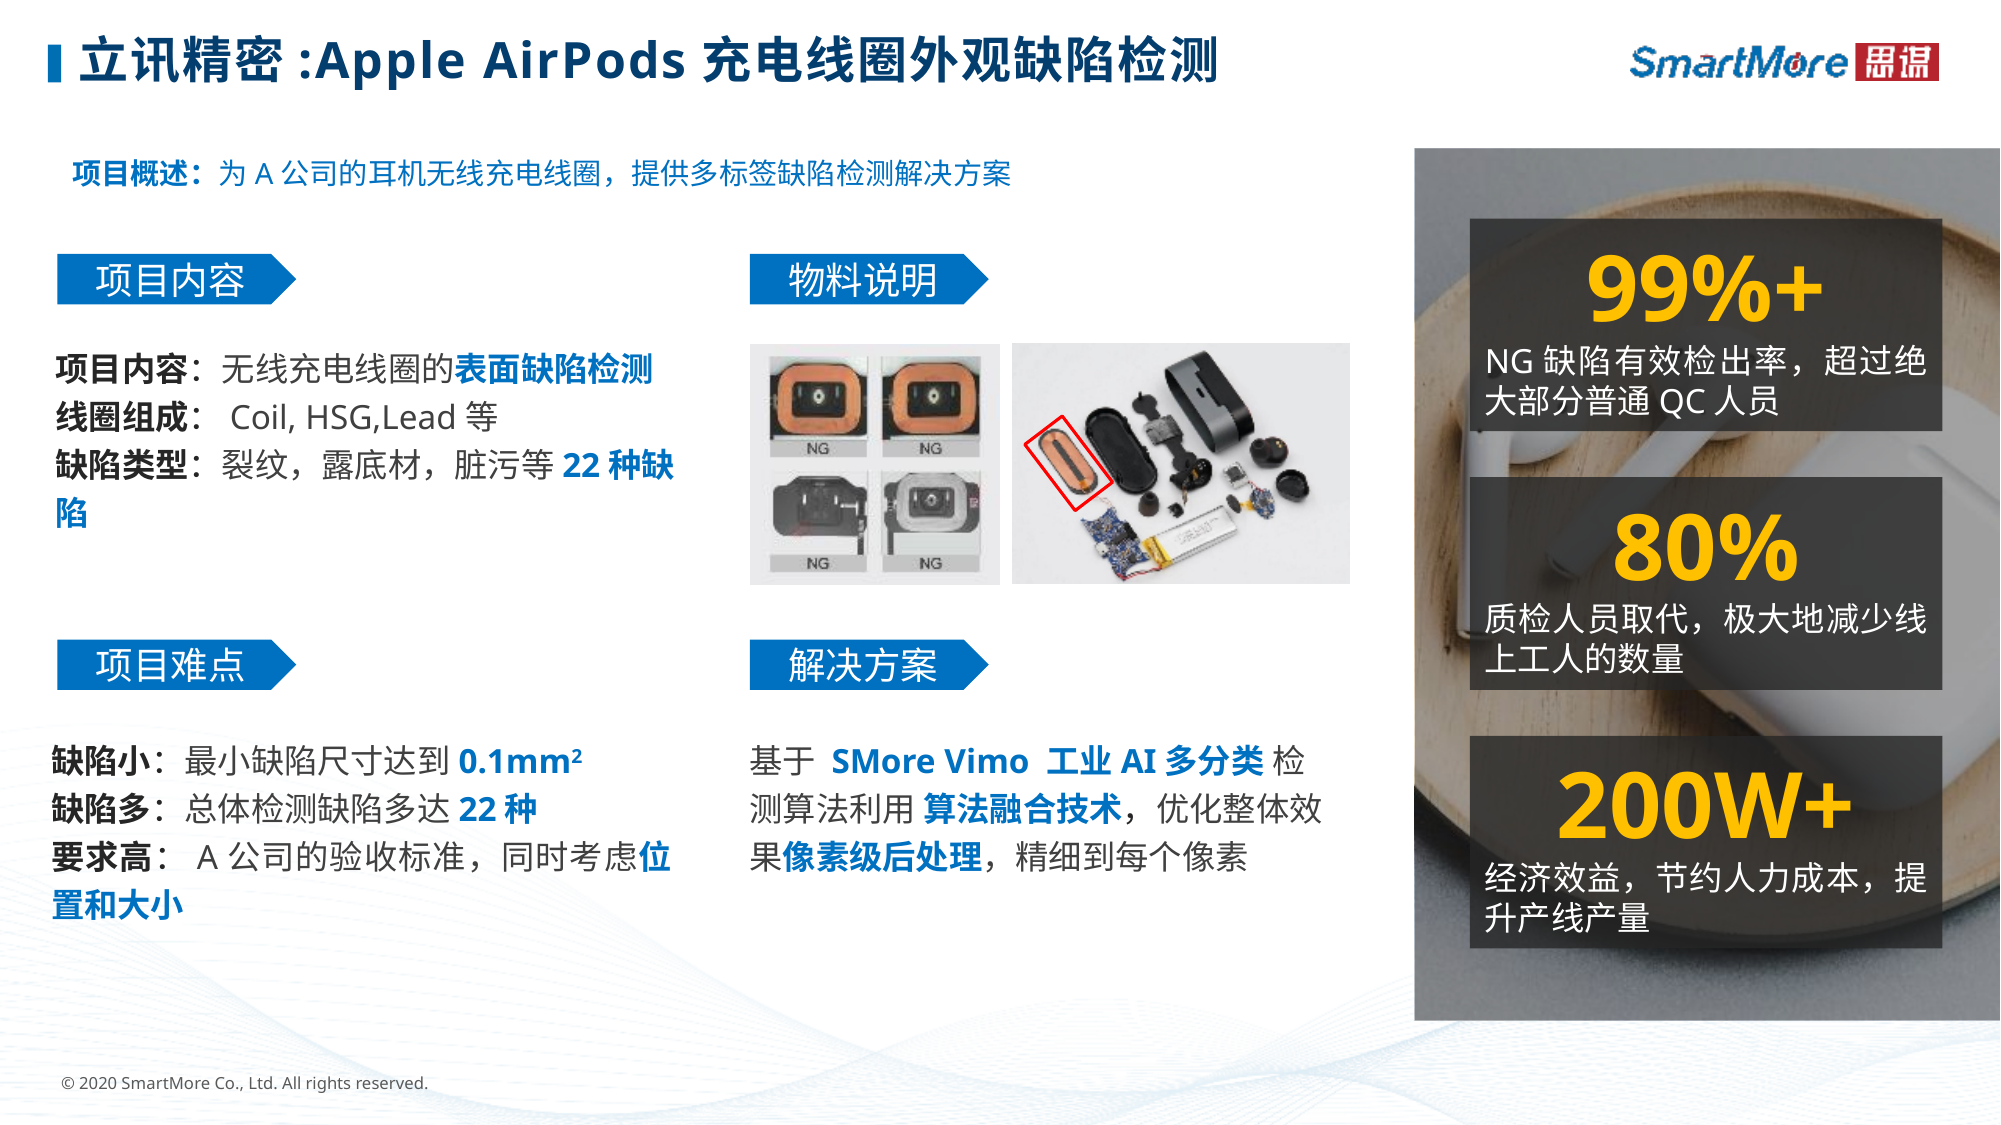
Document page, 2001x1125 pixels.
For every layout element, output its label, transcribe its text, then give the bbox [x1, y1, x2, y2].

title 立讯精密:Apple AirPods充电线圈外观缺陷检测 [78, 34, 1565, 90]
text_box 解决方案 [748, 638, 991, 691]
text_box 项目概述：为A公司的耳机无线充电线圈，提供多标签缺陷检测解决方案 [57, 147, 1350, 198]
text_box 项目内容 [56, 252, 298, 306]
text_box 缺陷小：最小缺陷尺寸达到0.1mm2 缺陷多：总体检测缺陷多达22种 要求高：A公司的验收标准，同时考虑位置和大小 [36, 725, 687, 932]
text_box 基于 SMore Vimo 工业AI多分类 检测算法利用 算法融合技术，优化整体效果像素级后处理，精细到每个像素 [734, 724, 1350, 884]
text_box 物料说明 [748, 252, 991, 306]
text_box 项目内容：无线充电线圈的表面缺陷检测 线圈组成：Coil, HSG,Lead等 缺陷类型：裂纹，露底材，脏污等22种缺陷 [40, 332, 723, 539]
text_box 项目难点 [56, 638, 298, 691]
picture [0, 0, 2001, 1125]
